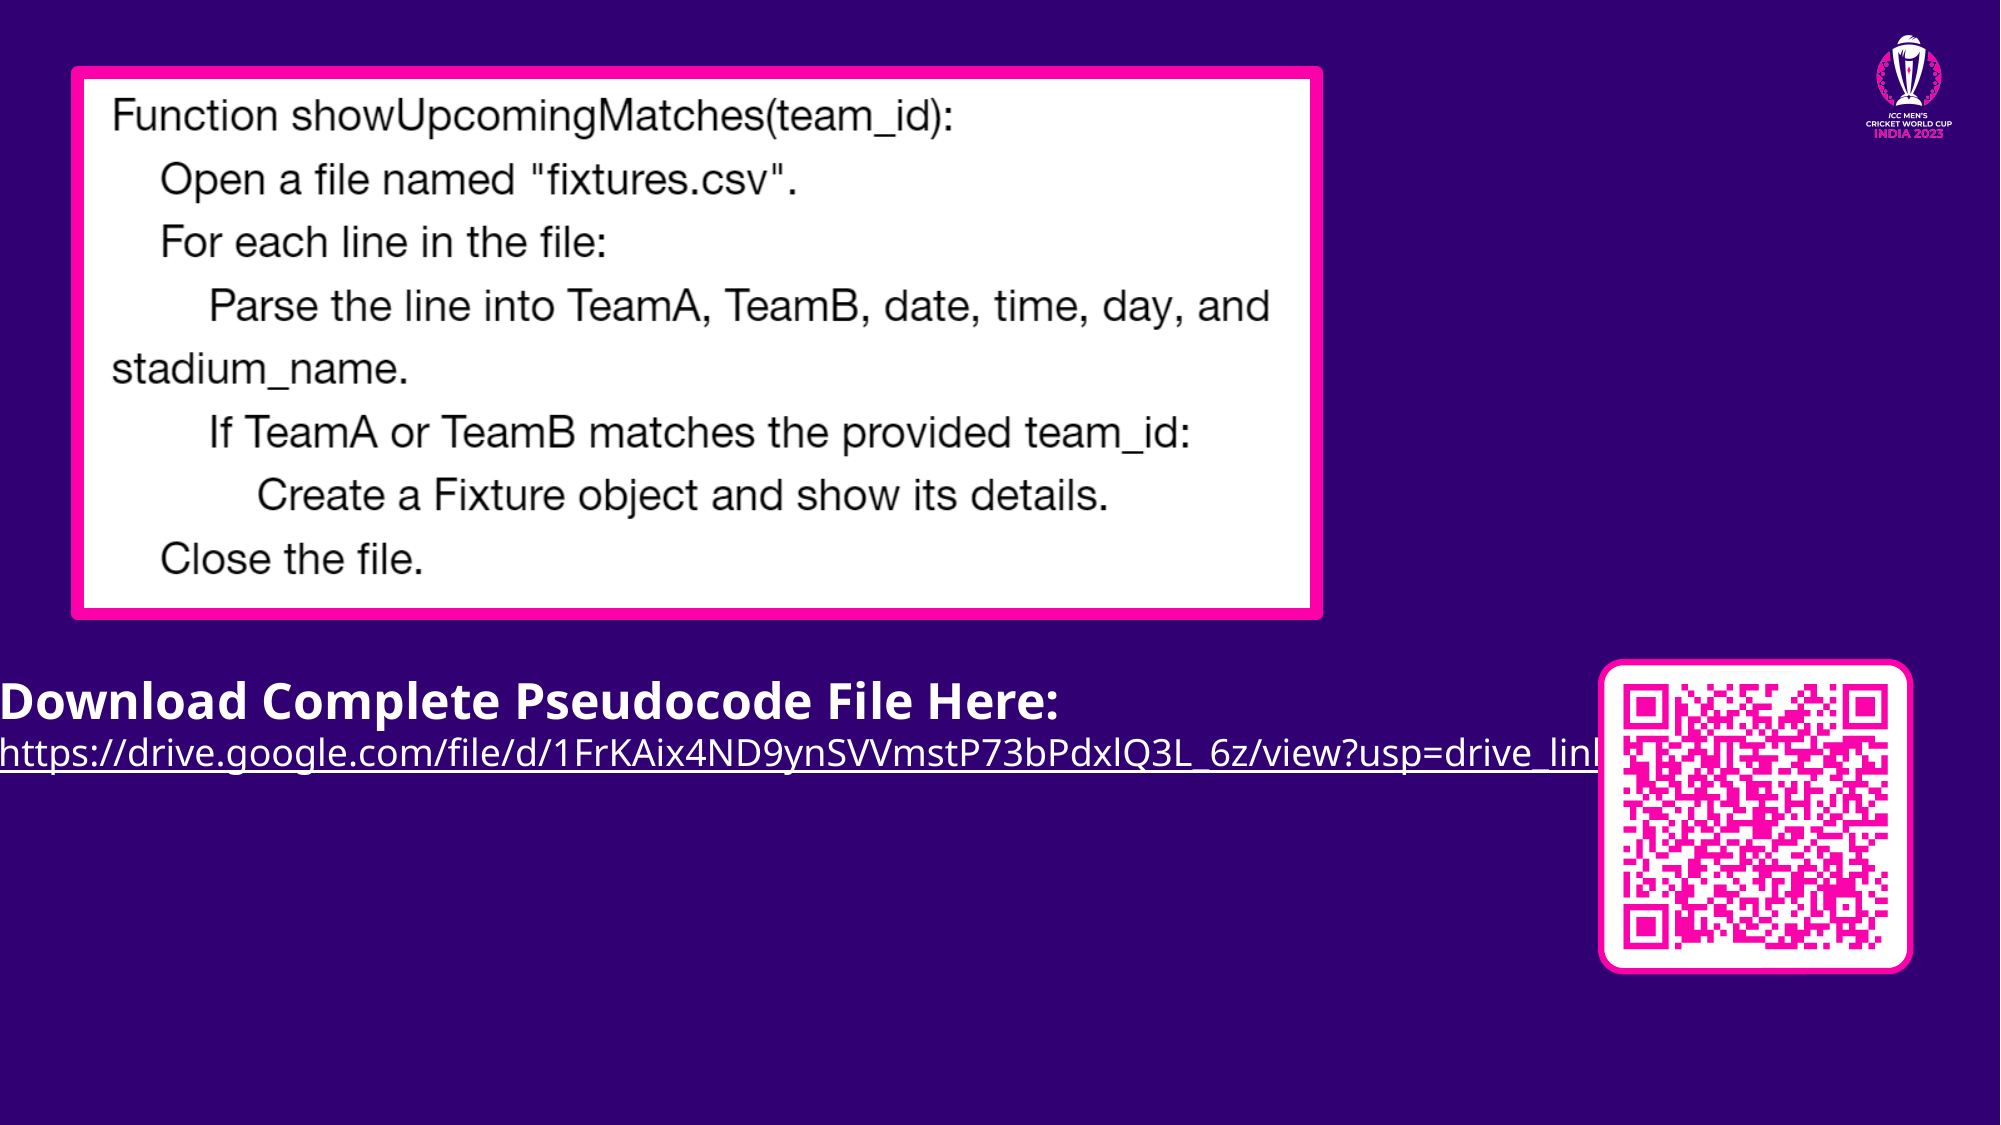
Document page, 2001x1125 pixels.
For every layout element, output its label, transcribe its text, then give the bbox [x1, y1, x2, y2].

text_box Download Complete Pseudocode File Here: https://drive.google.com/file/d/1FrKAix4ND9ynSVVmstP73bPdxlQ3L_6z/view?usp=drive_link [0, 662, 1614, 782]
picture [83, 78, 1311, 608]
picture [1851, 30, 1966, 151]
picture [1611, 671, 1900, 962]
text_box [1600, 661, 1912, 973]
